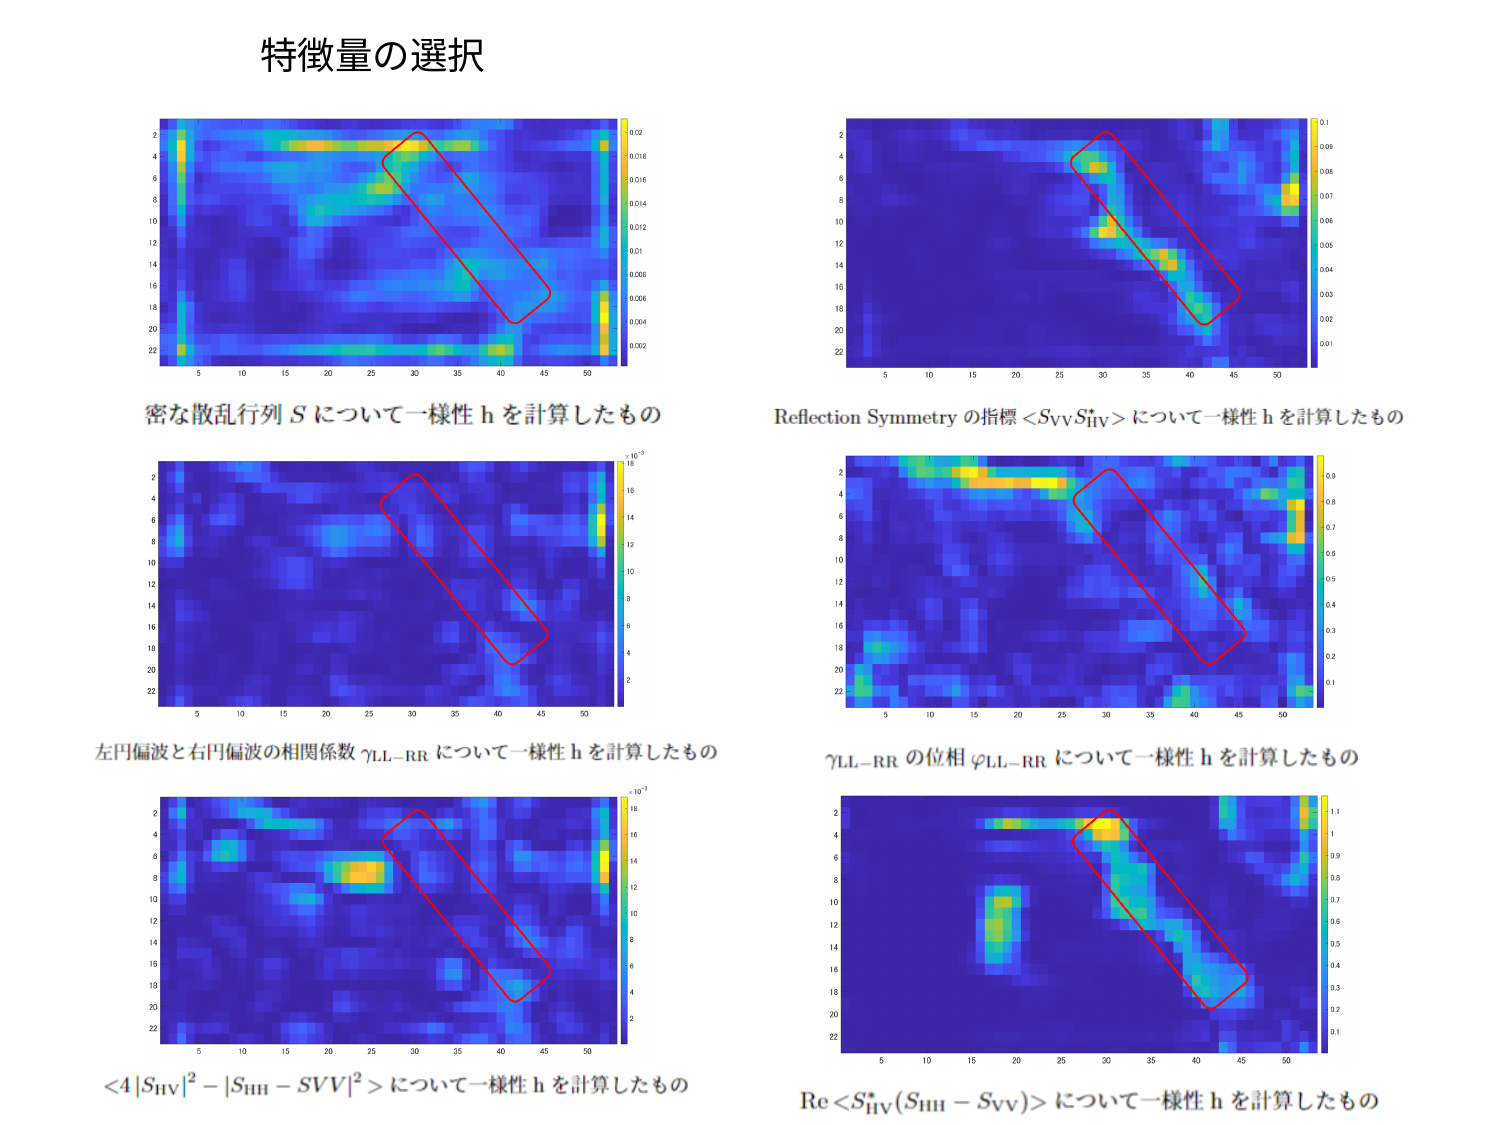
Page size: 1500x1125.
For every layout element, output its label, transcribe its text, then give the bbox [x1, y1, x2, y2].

picture [768, 392, 1413, 434]
picture [144, 110, 662, 385]
text_box 特徴量の選択 [245, 24, 805, 85]
picture [88, 732, 719, 776]
picture [793, 1073, 1388, 1125]
picture [144, 445, 653, 719]
picture [832, 104, 1342, 385]
picture [103, 779, 694, 1108]
picture [823, 739, 1358, 776]
picture [832, 445, 1349, 725]
picture [144, 393, 671, 436]
picture [821, 779, 1356, 1066]
